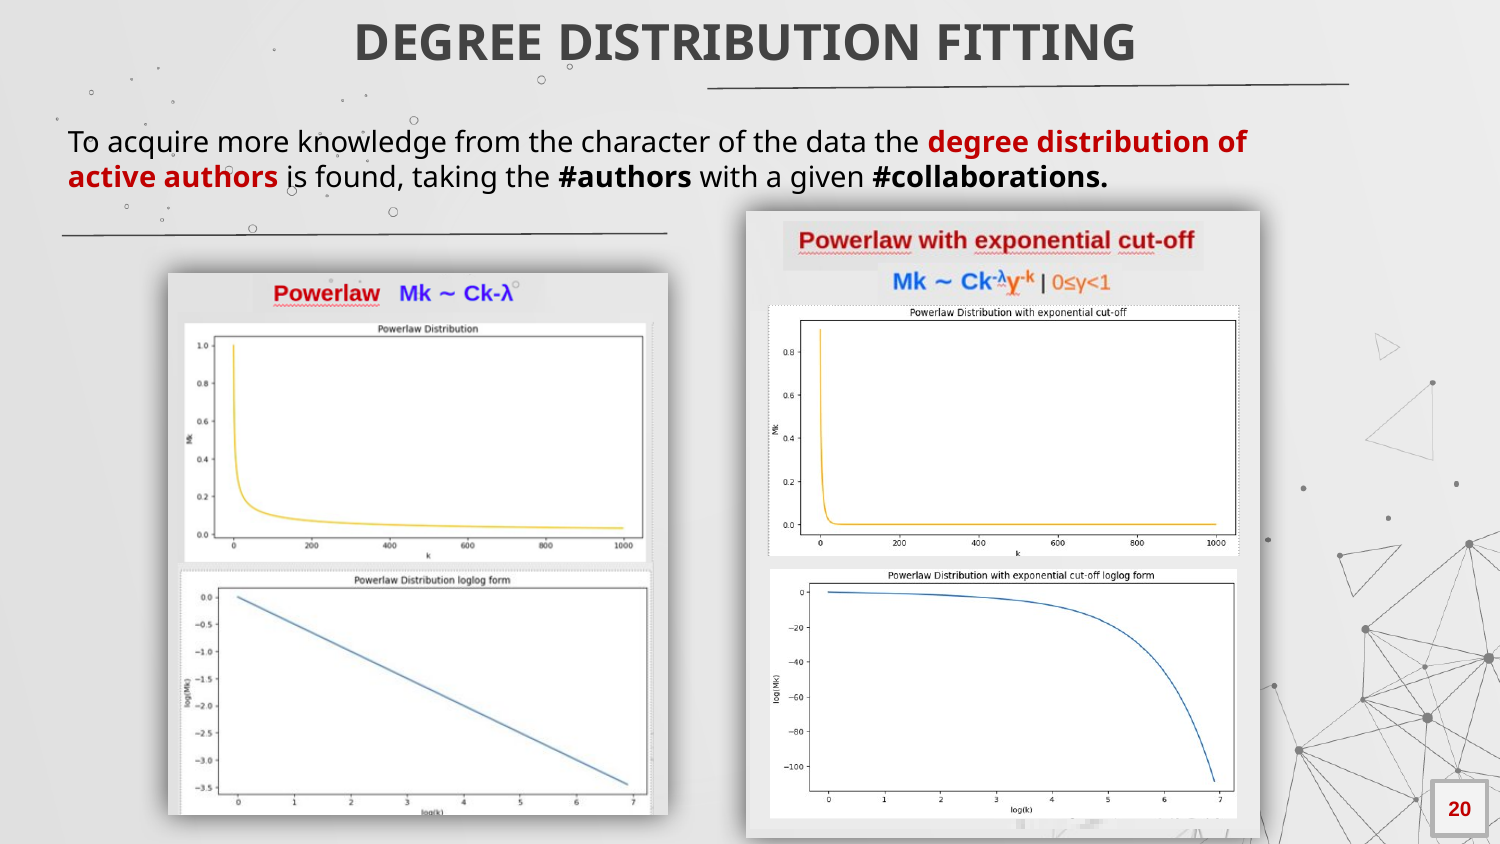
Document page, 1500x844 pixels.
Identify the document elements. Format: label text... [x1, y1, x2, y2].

picture [0, 0, 1500, 844]
text_box 20 [1430, 779, 1489, 838]
title DEGREE DISTRIBUTION FITTING [226, 0, 1266, 94]
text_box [707, 84, 1350, 89]
text_box To acquire more knowledge from the character of the data the degree distribution of active authors is found, taking the #authors with a given #collaborations. ​ [52, 116, 1349, 202]
